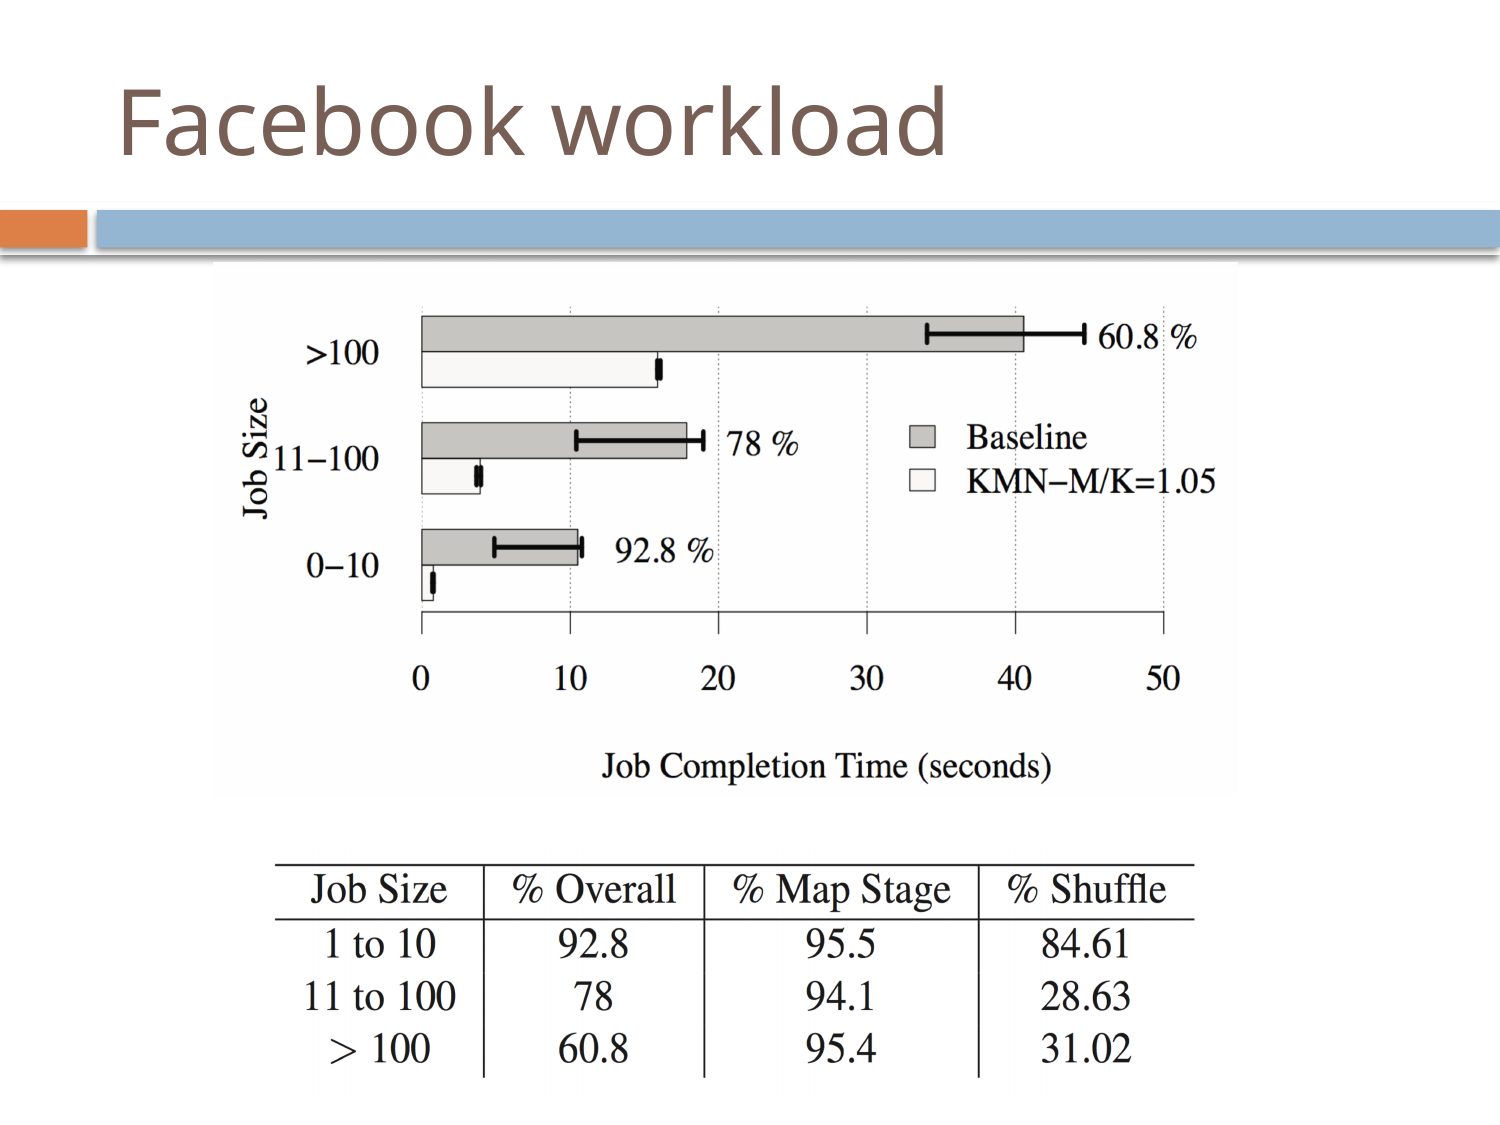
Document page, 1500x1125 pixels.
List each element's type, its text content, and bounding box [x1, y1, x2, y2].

picture [213, 262, 1238, 799]
title Facebook workload [100, 37, 1438, 200]
picture [261, 842, 1215, 1101]
